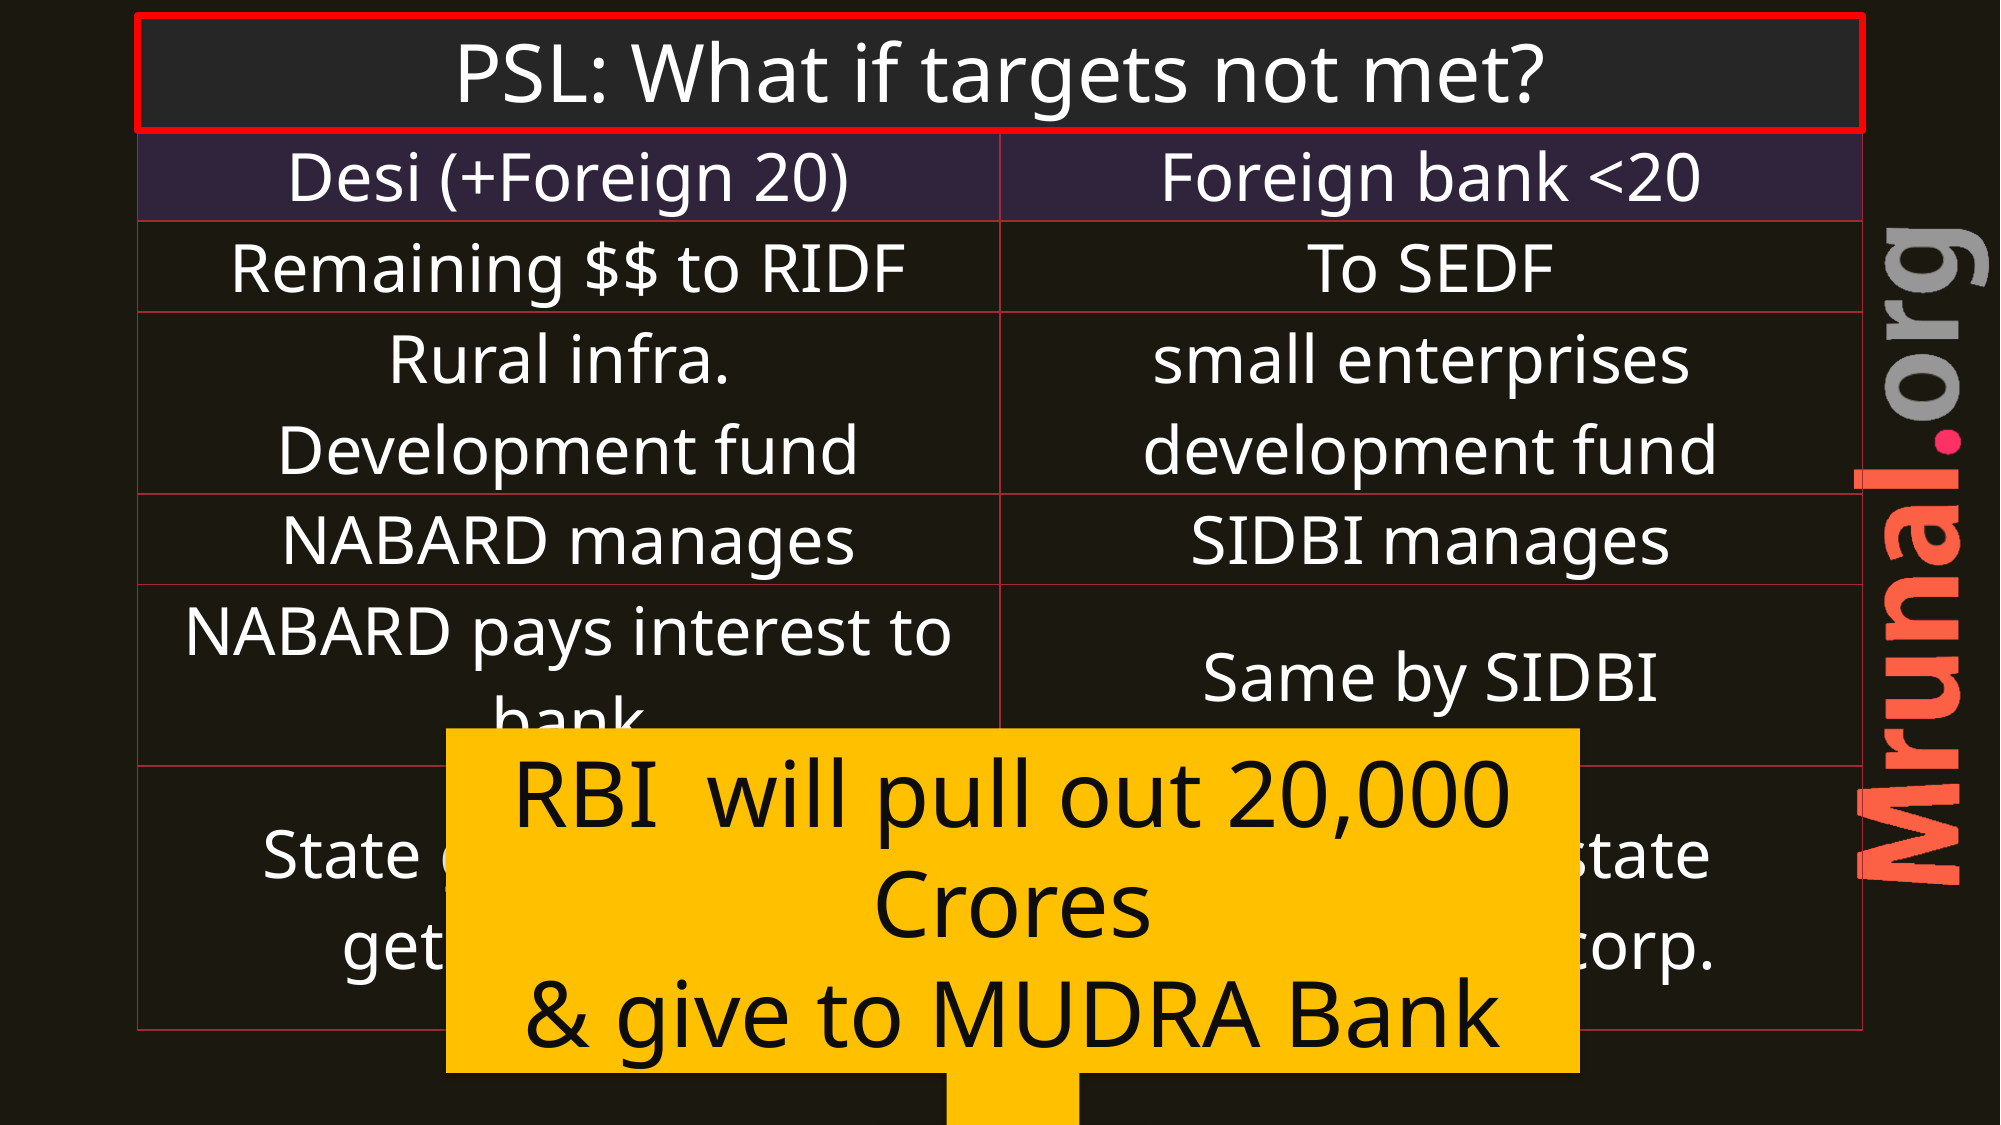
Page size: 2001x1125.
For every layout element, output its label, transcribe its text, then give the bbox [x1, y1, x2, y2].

table_cell NABARD pays interest to bank [138, 585, 999, 765]
table_header Foreign bank <20 [1001, 134, 1862, 220]
table_cell small enterprises development fund [1001, 313, 1862, 493]
table_cell Remaining $$ to RIDF [138, 222, 999, 311]
table_cell Same by SIDBI [1001, 585, 1862, 765]
table_cell Similar case: state industrial fin.corp. [1585, 767, 1862, 1029]
table_cell NABARD manages [138, 495, 999, 584]
table_header Desi (+Foreign 20) [138, 134, 999, 220]
table_cell SIDBI manages [1001, 495, 1862, 584]
table_cell Rural infra. Development fund [138, 313, 999, 493]
table_cell State governments get infra. Loan [138, 767, 440, 1029]
table_cell To SEDF [1001, 222, 1862, 311]
title PSL: What if targets not met? [134, 12, 1866, 134]
text_box RBI will pull out 20,000 Crores & give to MUDRA Bank [446, 728, 1580, 1125]
picture [1863, 223, 2000, 894]
